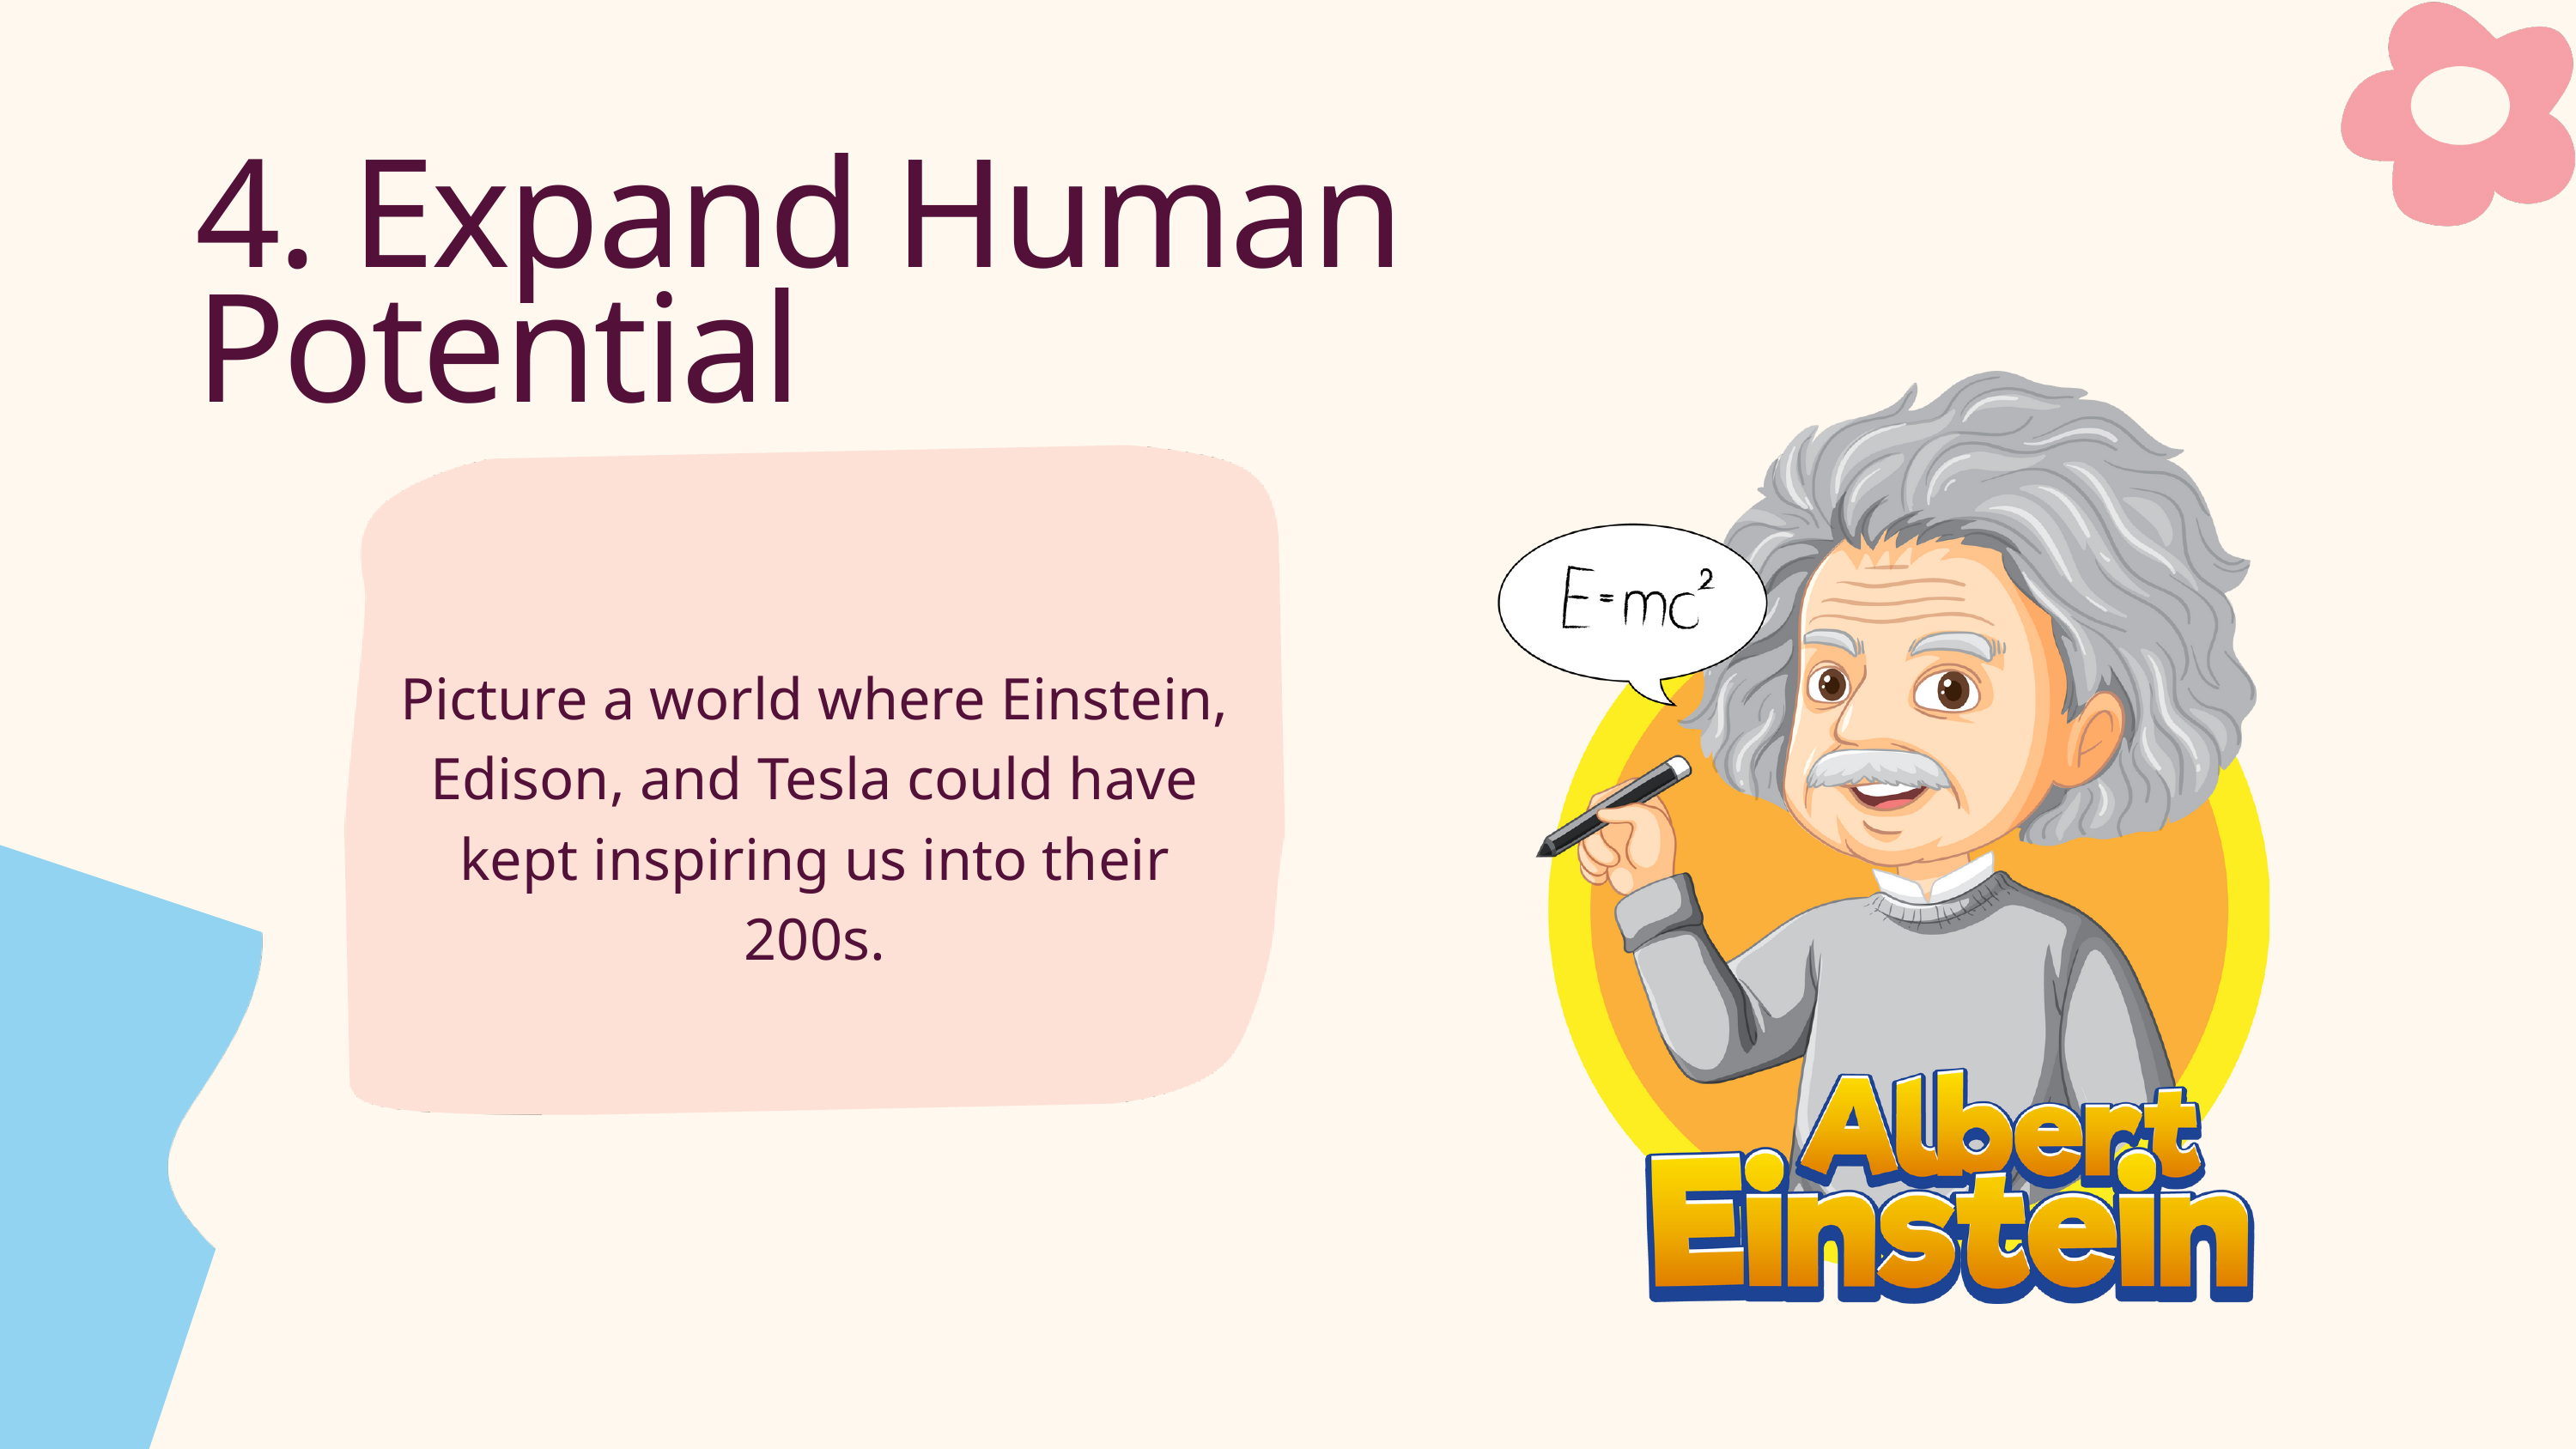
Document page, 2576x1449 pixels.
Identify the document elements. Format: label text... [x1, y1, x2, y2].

text_box [1498, 371, 2270, 1304]
text_box 4. Expand Human Potential [195, 161, 1648, 433]
text_box [2340, 0, 2576, 227]
text_box [0, 845, 316, 1449]
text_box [336, 441, 1291, 1120]
